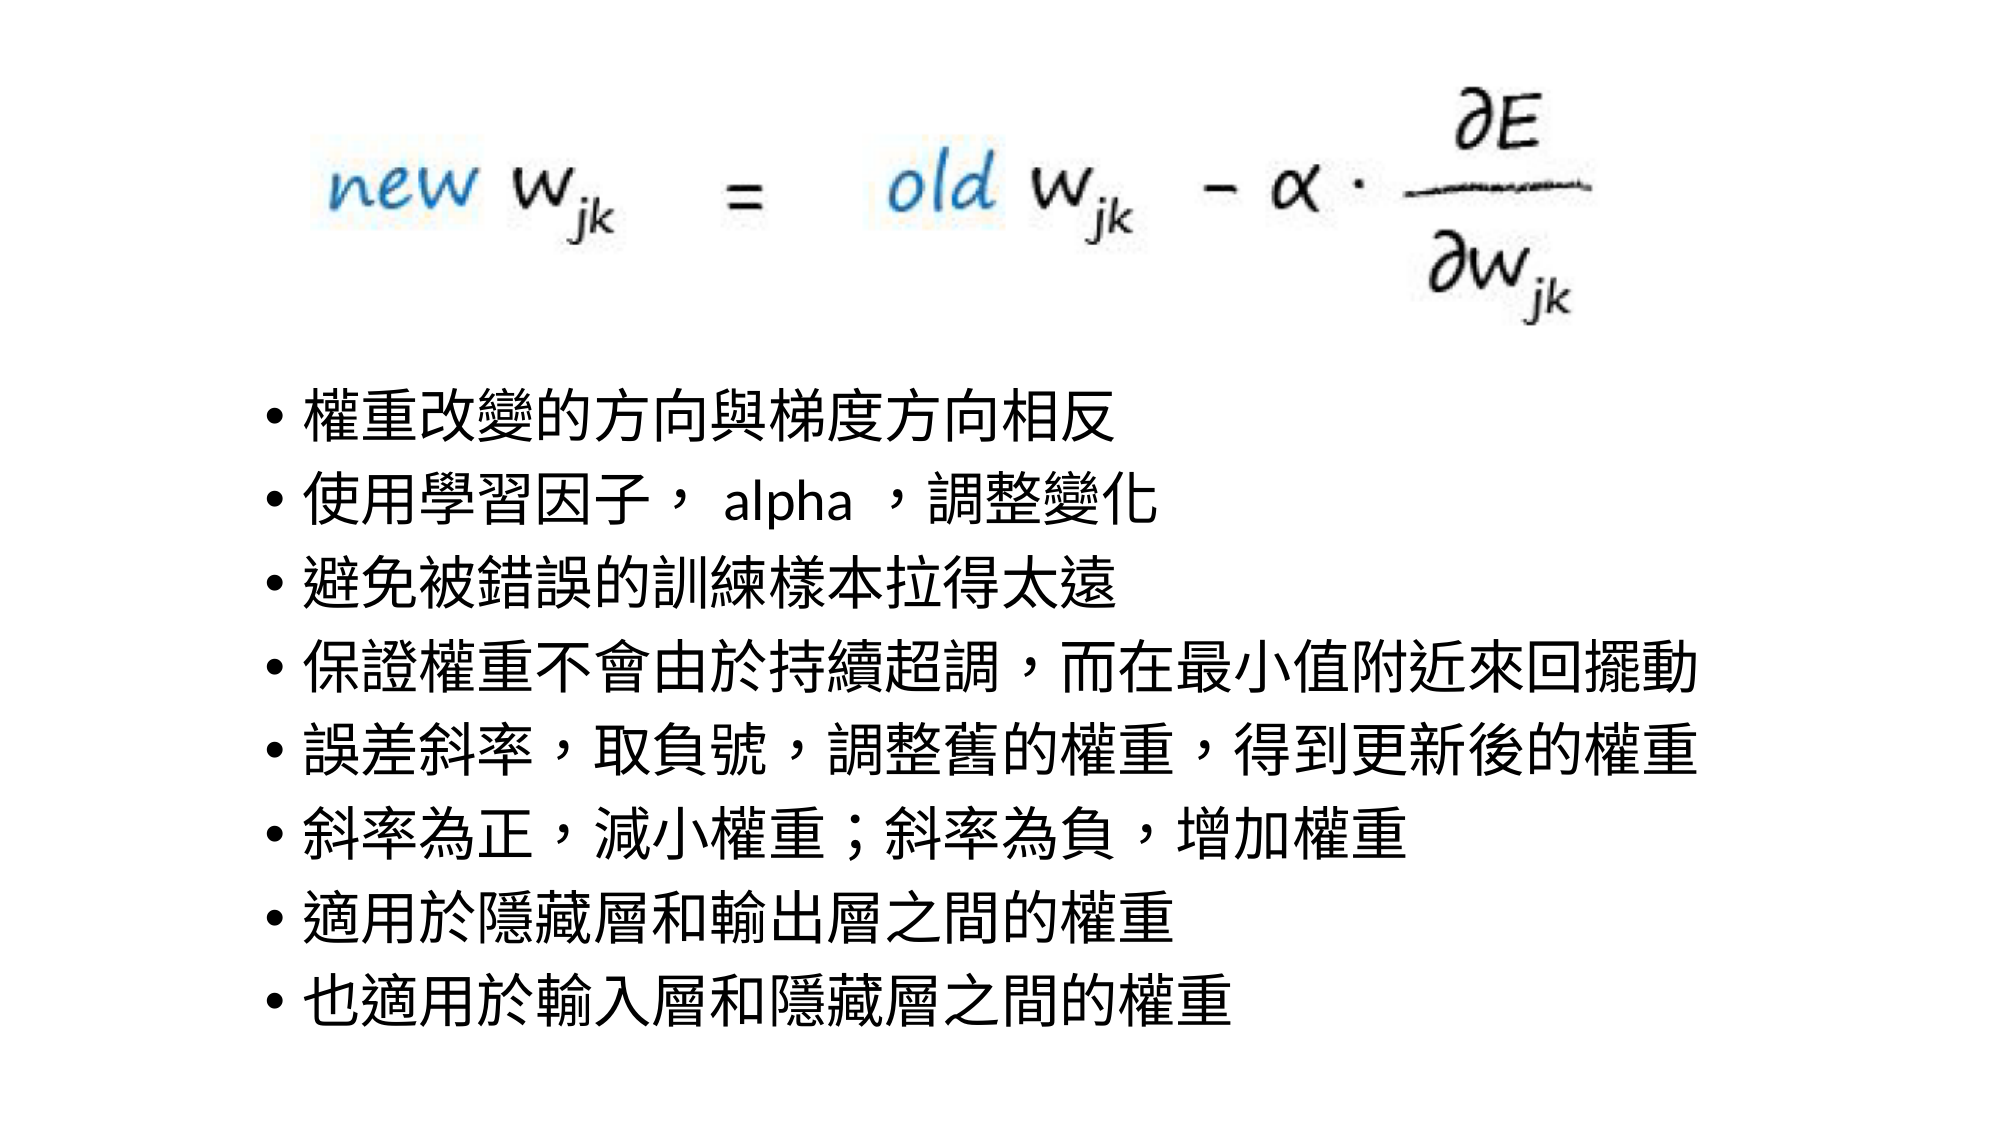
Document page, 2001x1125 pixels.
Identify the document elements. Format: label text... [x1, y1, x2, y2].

list 權重改變的方向與梯度方向相反 使用學習因子，alpha，調整變化 避免被錯誤的訓練樣本拉得太遠 保證權重不會由於持續超調，而在最小值附近來回擺動 誤差斜率，取負號，調整舊的權重，得到更新後的權重 斜率為正，減小權重；斜率為負，增加權重 適用於隱藏層和輸出層之間的權重 也適用於輸入層和隱藏層之間的權重 [249, 379, 1798, 1071]
picture [310, 54, 1612, 354]
